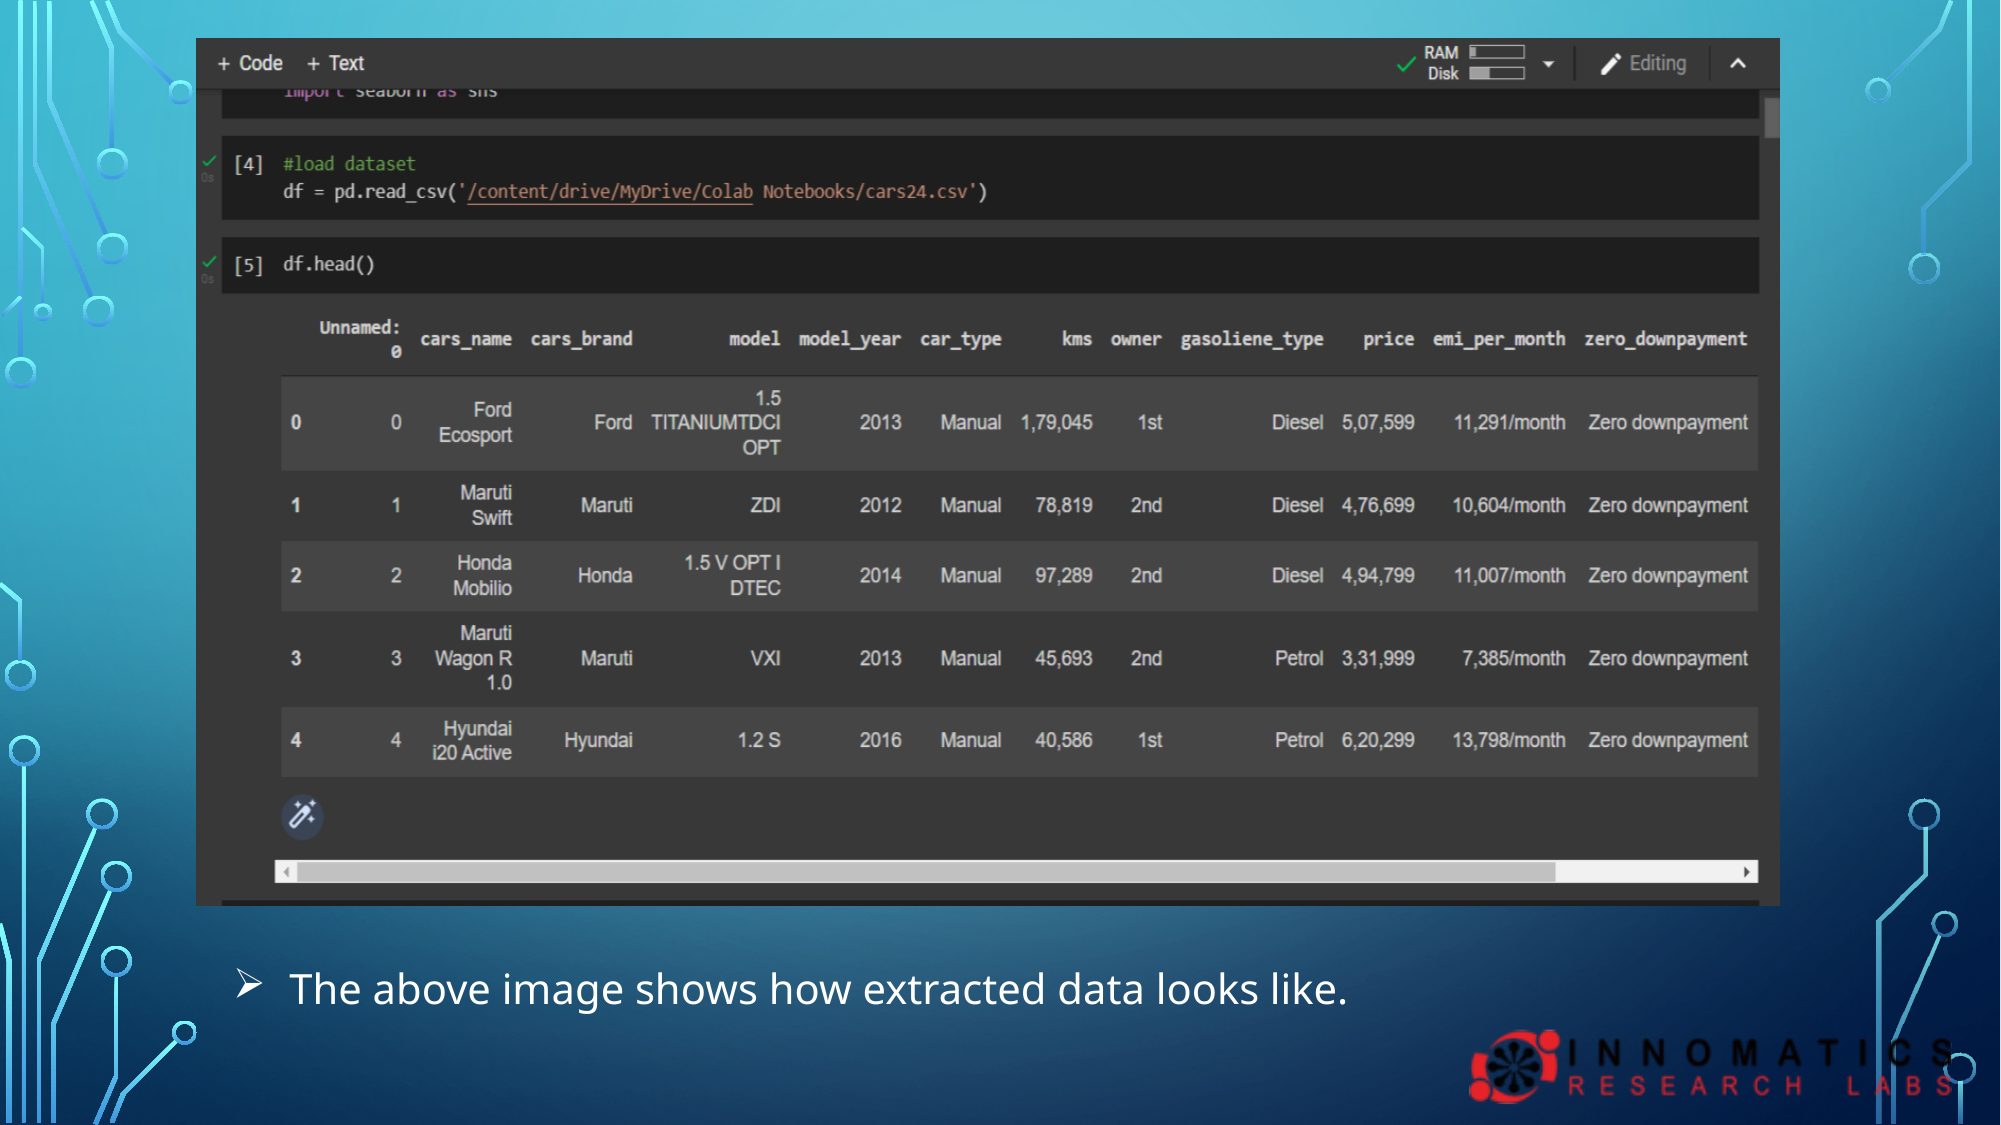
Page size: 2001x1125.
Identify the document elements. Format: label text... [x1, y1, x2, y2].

text_box The above image shows how extracted data looks like. [218, 955, 1576, 1021]
picture [196, 38, 1781, 906]
picture [1445, 1014, 1975, 1125]
